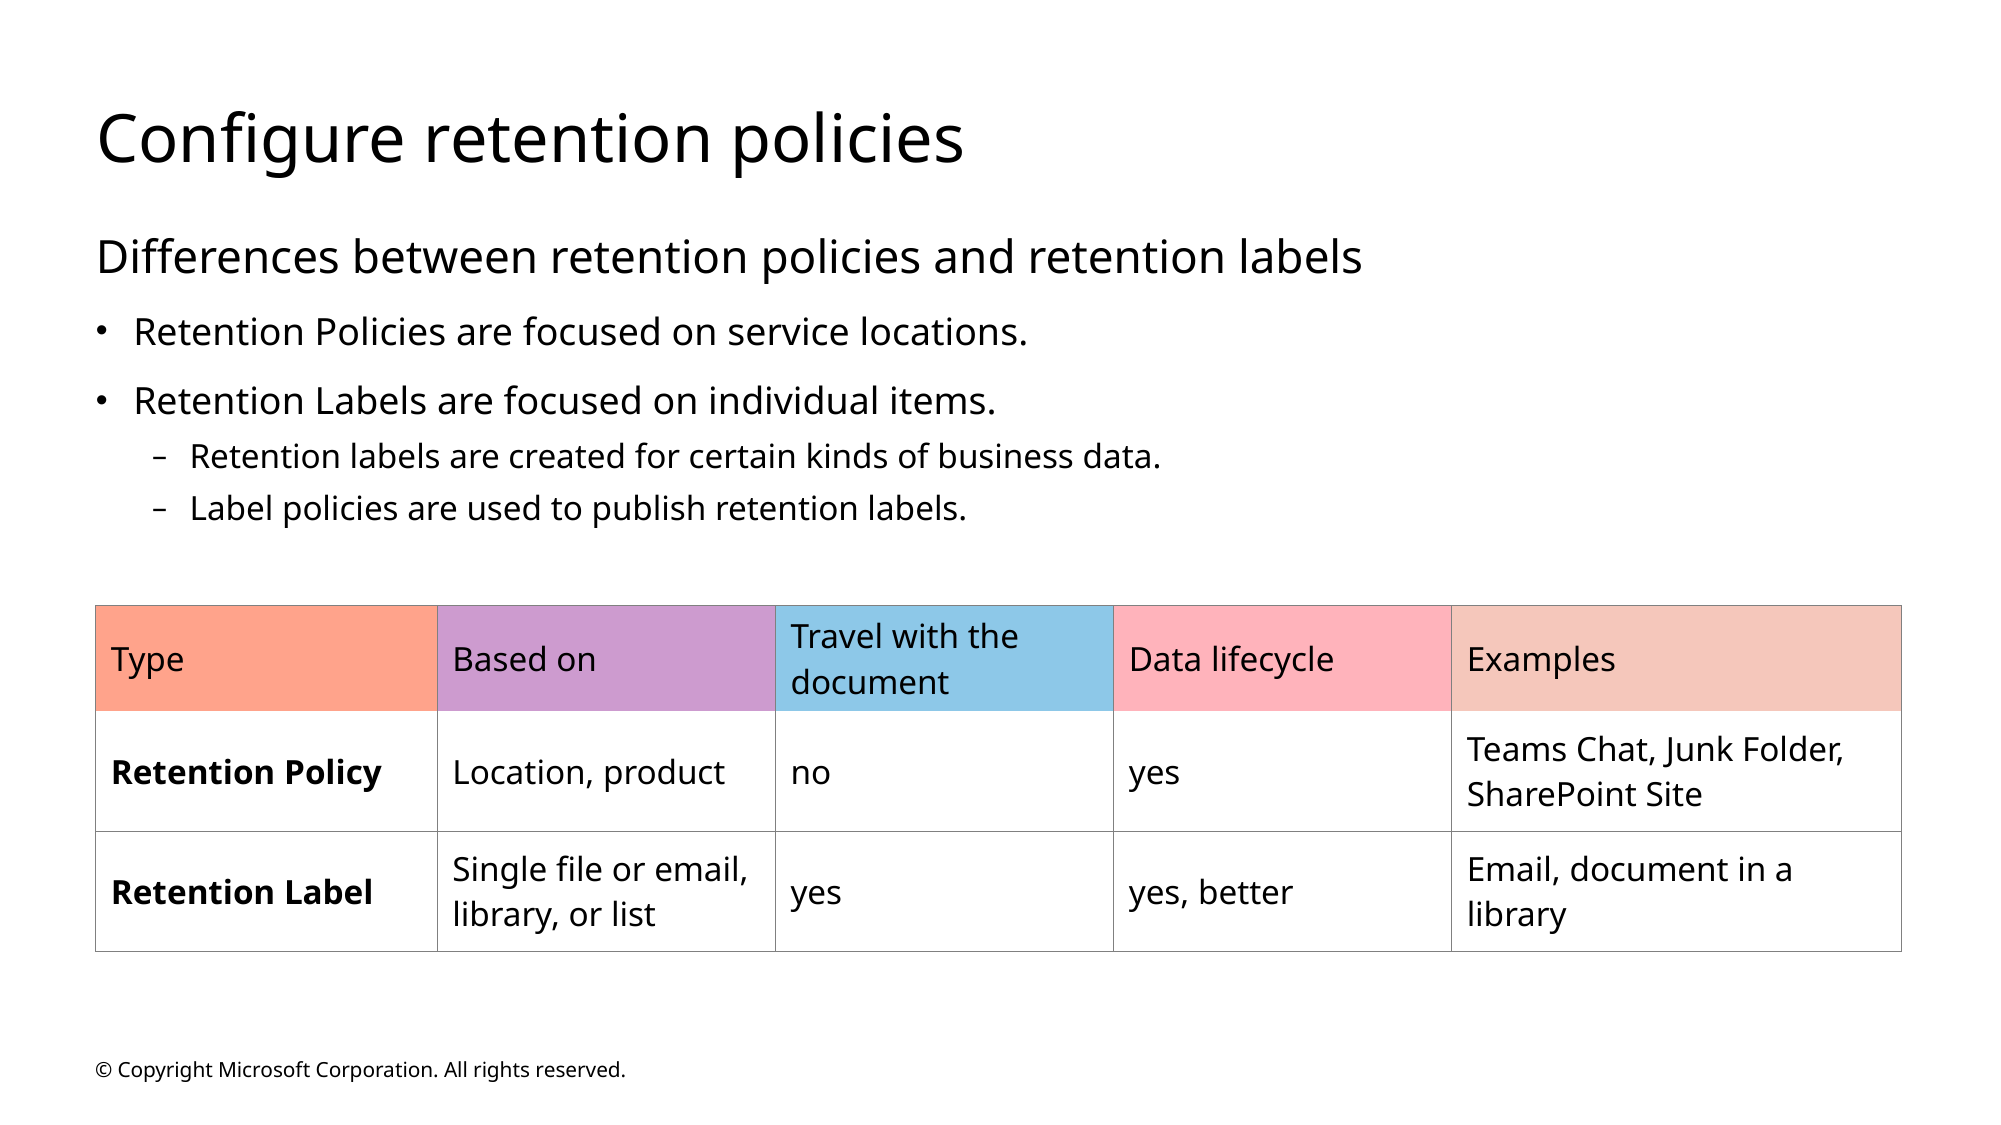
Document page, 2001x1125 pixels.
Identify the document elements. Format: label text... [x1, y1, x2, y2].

table_cell Email, document in a library [1452, 832, 1901, 951]
table_cell no [776, 711, 1113, 831]
title Configure retention policies [96, 96, 1903, 177]
table_cell Retention Label [96, 832, 437, 951]
table_header Examples [1452, 606, 1901, 711]
table_cell yes [1114, 711, 1451, 831]
table_header Based on [438, 606, 775, 711]
table_cell yes, better [1114, 832, 1451, 951]
table_header Travel with the document [776, 606, 1113, 711]
list Differences between retention policies and retention labels Retention Policies are focused on service locations. Retention Labels are focused on individual items. Retention labels are created for certain kinds of business data. Label policies are used to publish retention labels. [95, 227, 1903, 531]
table_cell Single file or email, library, or list [438, 832, 775, 951]
table_cell Location, product [438, 711, 775, 831]
table_cell Teams Chat, Junk Folder, SharePoint Site [1452, 711, 1901, 831]
table_header Type [96, 606, 437, 711]
table_header Data lifecycle [1114, 606, 1451, 711]
table_cell Retention Policy [96, 711, 437, 831]
table_cell yes [776, 832, 1113, 951]
